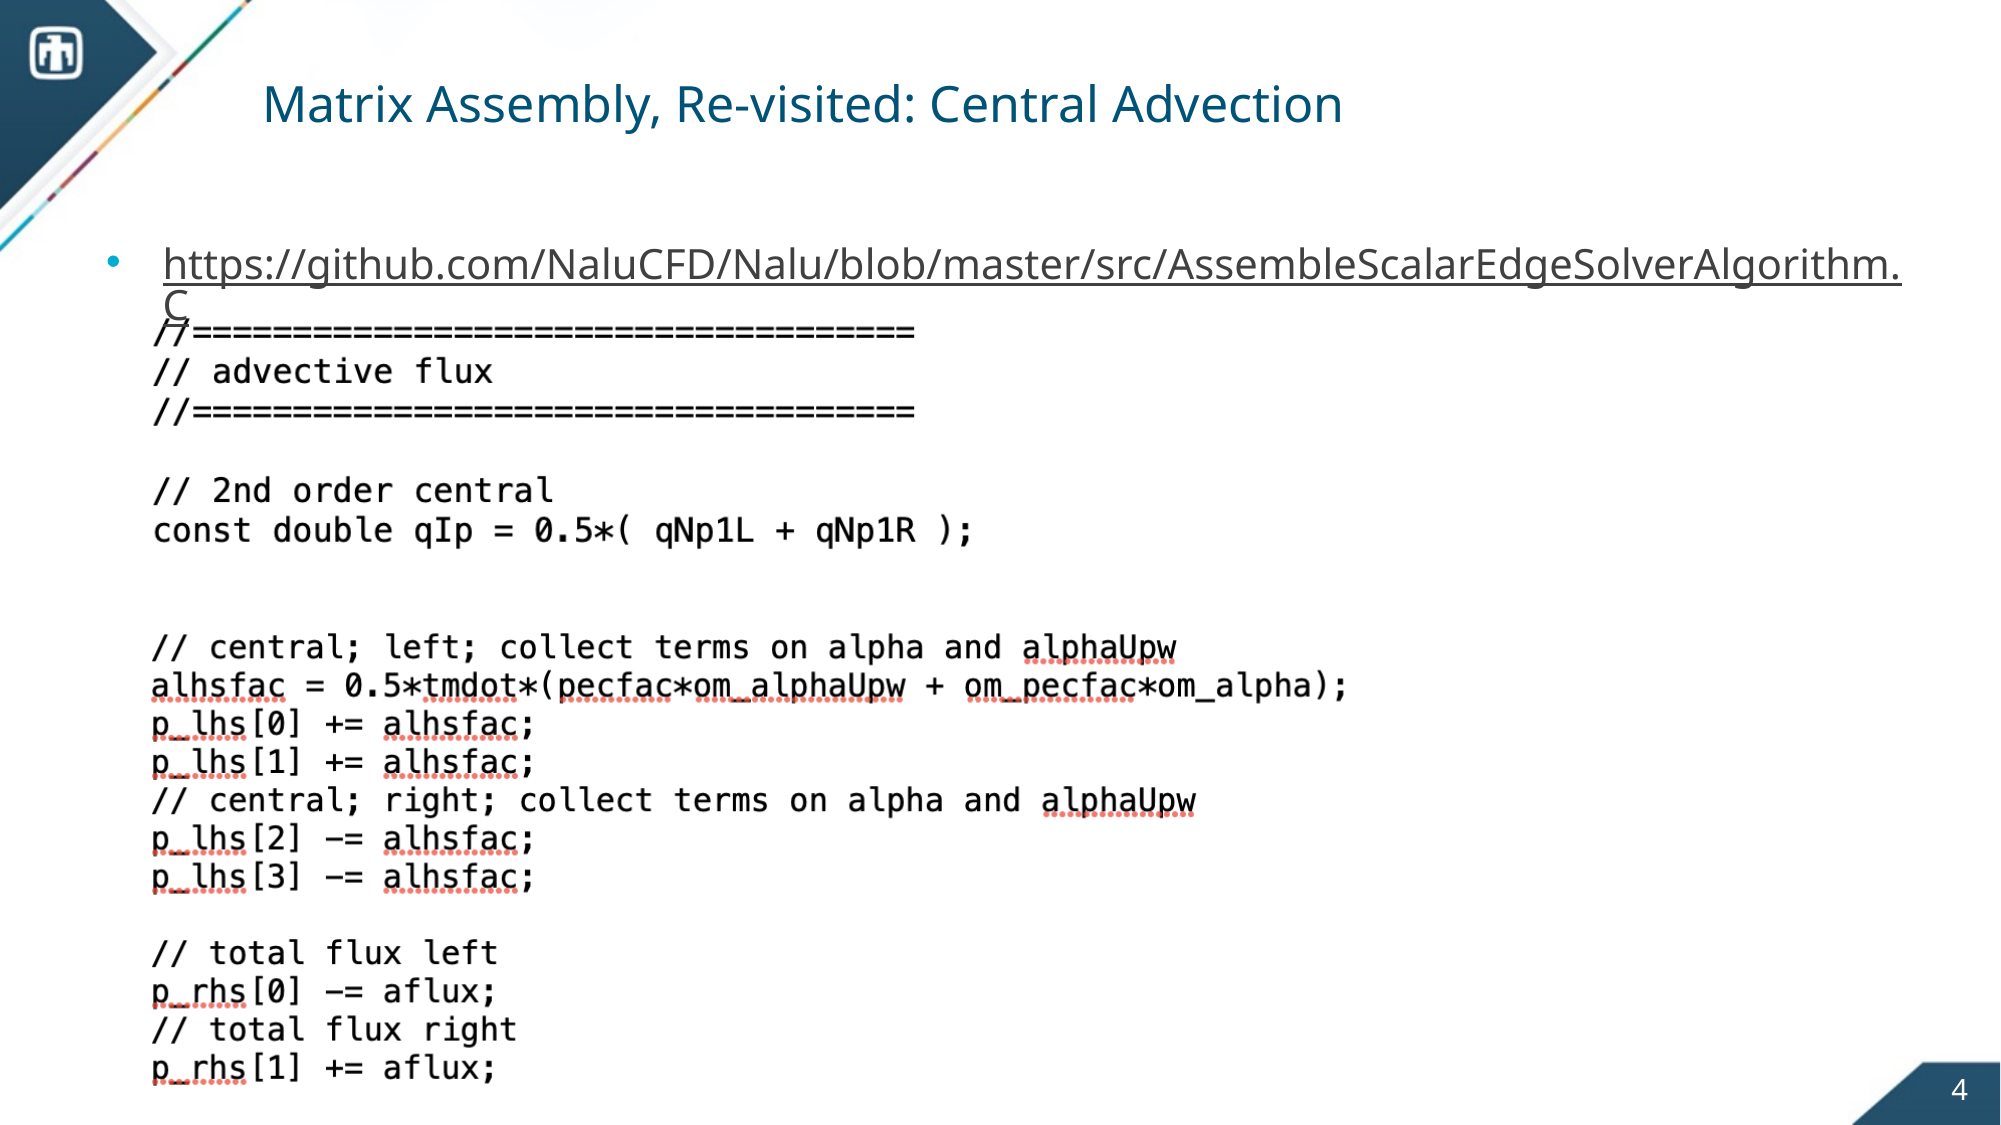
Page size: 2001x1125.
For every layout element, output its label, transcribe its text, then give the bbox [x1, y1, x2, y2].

title Matrix Assembly, Re-visited: Central Advection [262, 42, 1919, 170]
list https://github.com/NaluCFD/Nalu/blob/master/src/AssembleScalarEdgeSolverAlgorithm.C [106, 231, 1919, 1101]
slide_number 4 [1919, 1061, 2000, 1122]
picture [0, 0, 2001, 1125]
